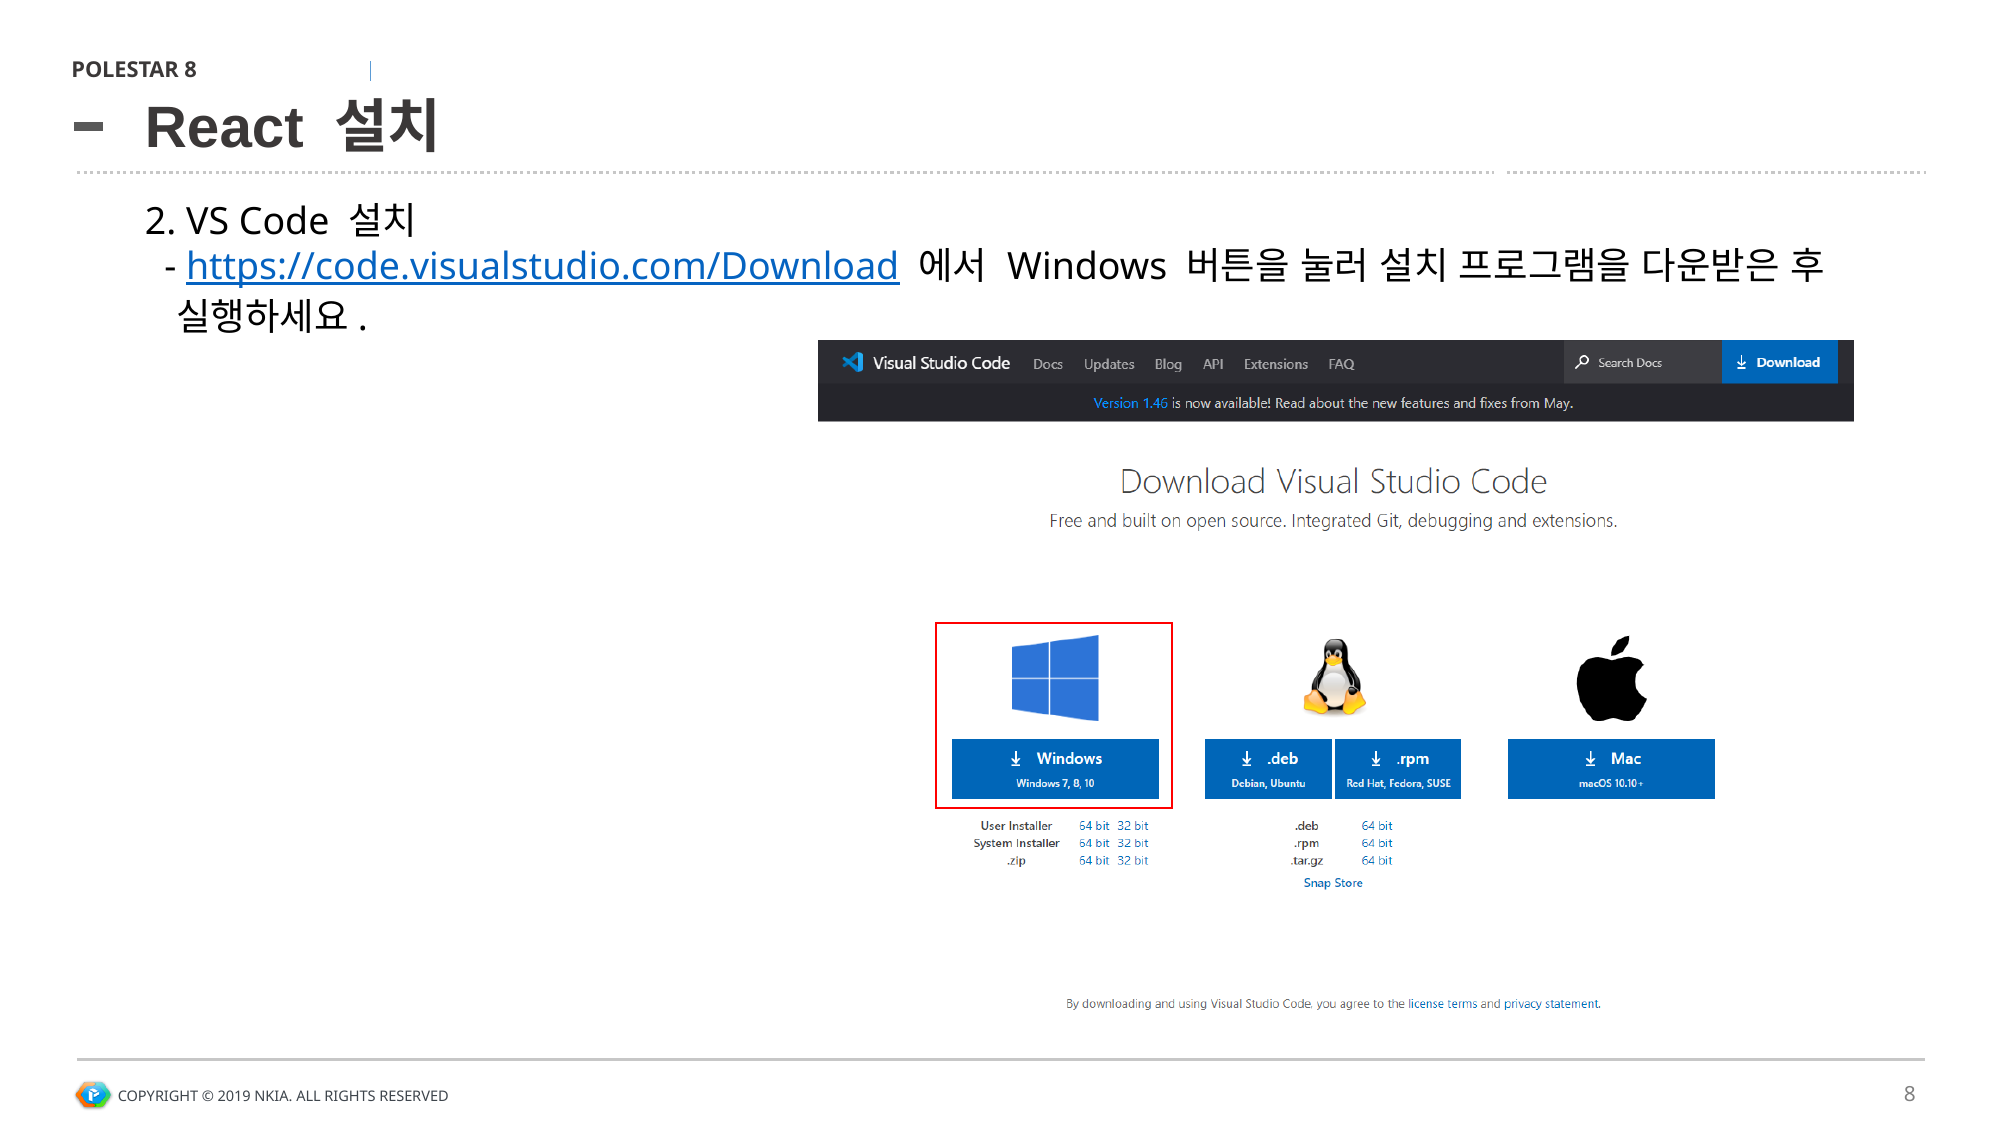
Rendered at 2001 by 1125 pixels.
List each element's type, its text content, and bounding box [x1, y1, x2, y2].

picture [817, 340, 1854, 1033]
picture [67, 1079, 118, 1111]
text_box 2. VS Code 설치 - https://code.visualstudio.com/Download 에서 Windows 버튼을 눌러 설치 프로그램을 다운받은 후 실행하세요. [130, 189, 1943, 345]
text_box React 설치 [130, 89, 1597, 165]
